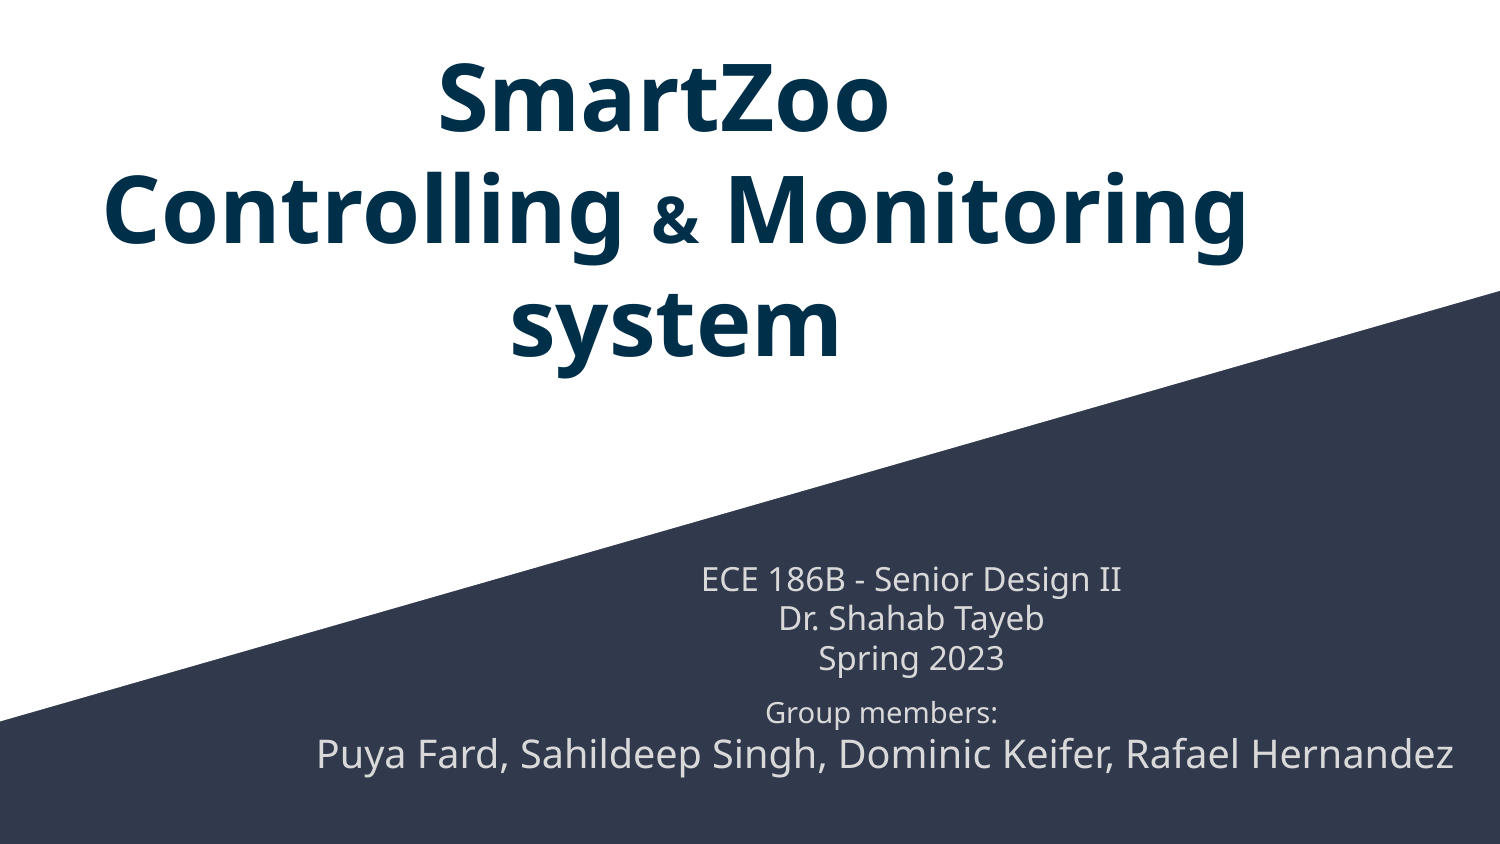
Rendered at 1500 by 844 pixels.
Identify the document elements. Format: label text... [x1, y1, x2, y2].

subtitle ECE 186B - Senior Design II Dr. Shahab Tayeb Spring 2023 [563, 542, 1260, 679]
text_box Group members: Puya Fard, Sahildeep Singh, Dominic Keifer, Rafael Hernandez [298, 679, 1472, 792]
title SmartZoo Controlling & Monitoring system [14, 22, 1339, 233]
